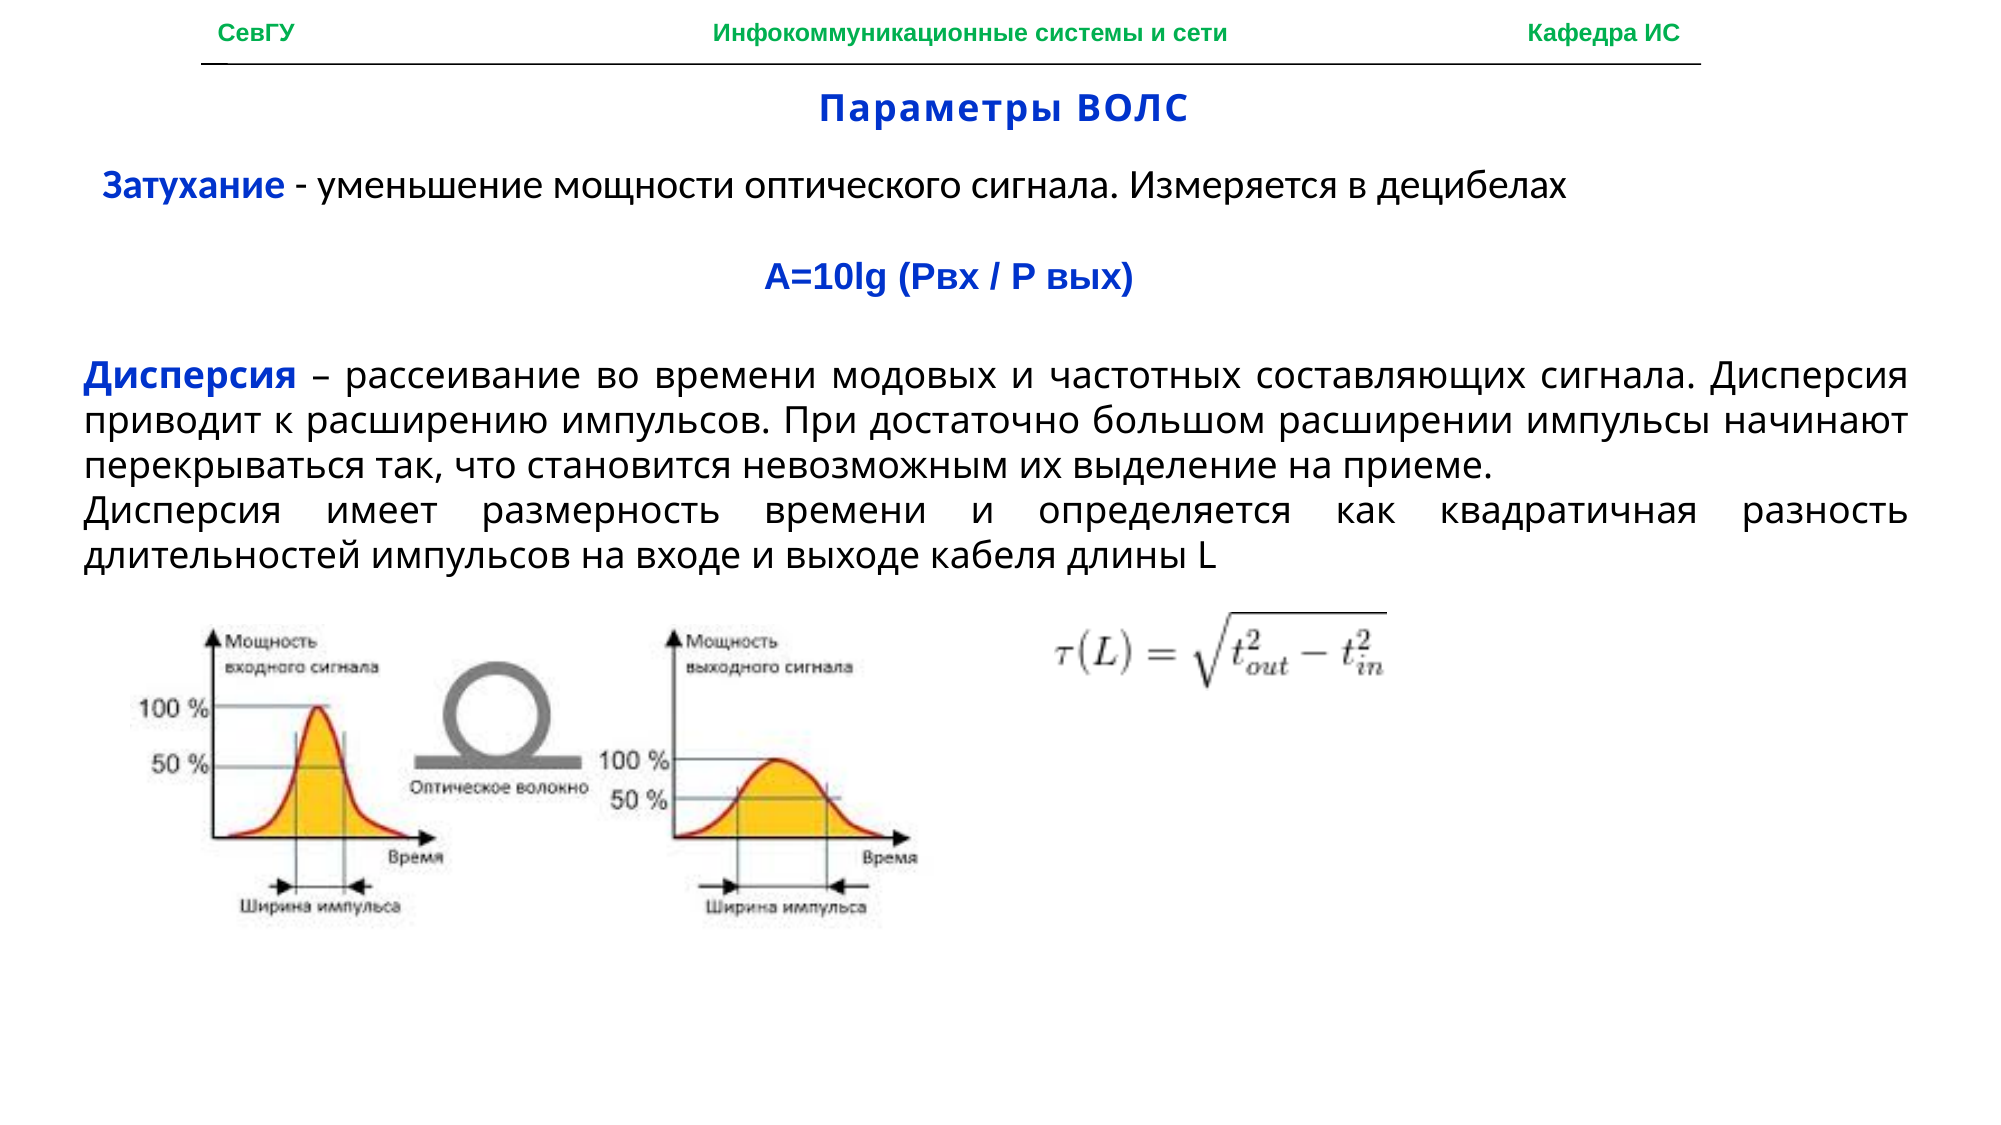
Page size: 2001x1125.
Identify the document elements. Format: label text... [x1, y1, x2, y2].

picture [130, 624, 934, 939]
text_box Дисперсия – рассеивание во времени модовых и частотных составляющих сигнала. Дисперсия приводит к расширению импульсов. При достаточно большом расширении импульсы начинают перекрываться так, что становится невозможным их выделение на приеме. Дисперсия имеет размерность времени и определяется как квадратичная разность длительностей импульсов на входе и выходе кабеля длины L [68, 344, 1925, 584]
text_box СевГУ Инфокоммуникационные системы и сети Кафедра ИС [201, 9, 1701, 55]
text_box Параметры ВОЛС [201, 76, 1807, 137]
picture [1054, 612, 1387, 691]
text_box Затухание - уменьшение мощности оптического сигнала. Измеряется в децибелах A=10lg (Pвх / P вых) [87, 149, 1847, 305]
